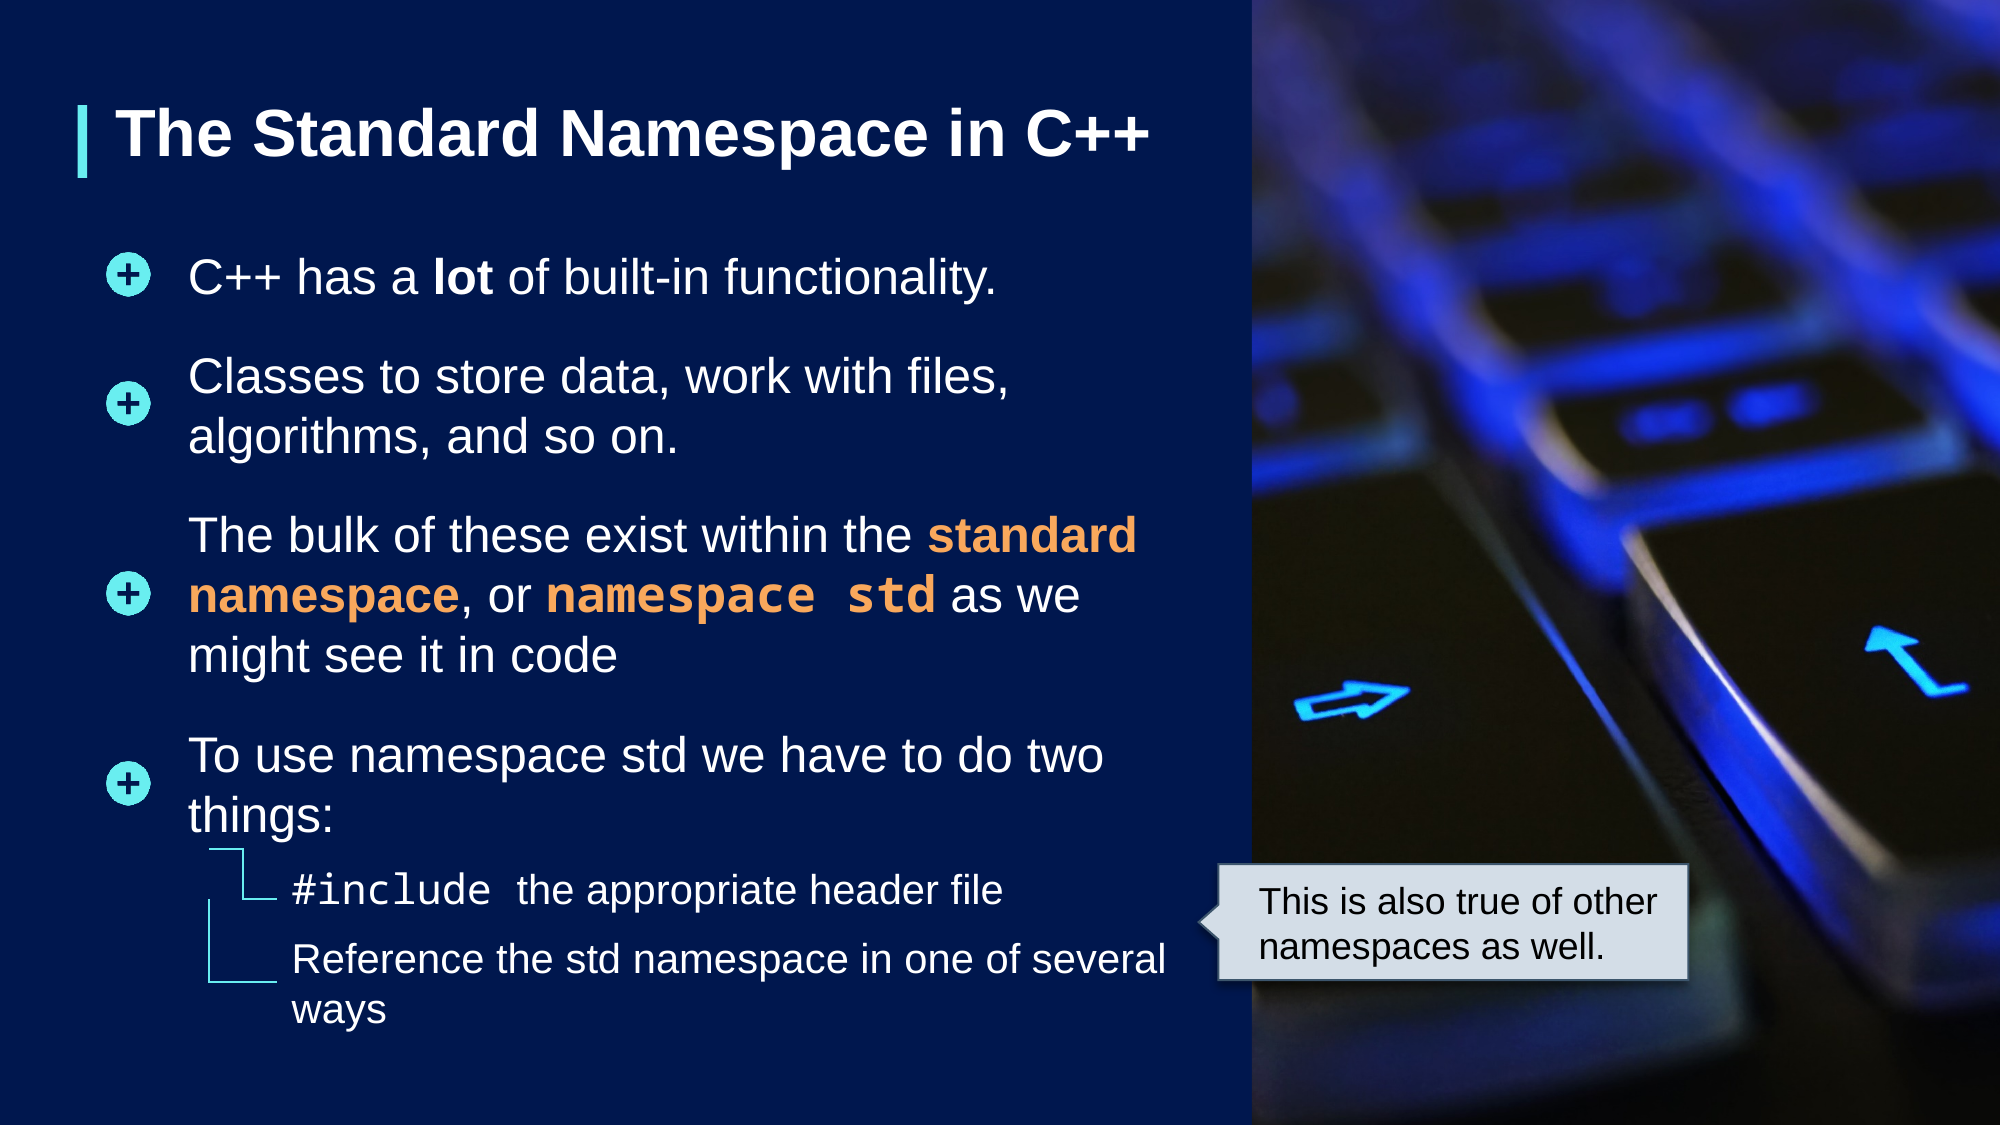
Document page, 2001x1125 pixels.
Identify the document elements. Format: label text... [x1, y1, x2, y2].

text_box C++ has a lot of built-in functionality. [173, 236, 1209, 312]
text_box This is also true of other namespaces as well. [1197, 863, 1251, 982]
text_box Reference the std namespace in one of several ways [276, 924, 1199, 1040]
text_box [209, 849, 277, 899]
text_box Classes to store data, work with files, algorithms, and so on. [173, 335, 1209, 471]
picture [100, 565, 156, 621]
picture [100, 246, 156, 302]
text_box #include the appropriate header file [277, 855, 1199, 920]
picture [100, 375, 156, 431]
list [1251, 0, 2000, 1125]
text_box To use namespace std we have to do two things: [173, 715, 1209, 850]
picture [100, 755, 156, 811]
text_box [209, 899, 277, 983]
title The Standard Namespace in C++ [100, 91, 1180, 179]
text_box The bulk of these exist within the standard namespace, or namespace std as we might see it in code [173, 495, 1209, 691]
